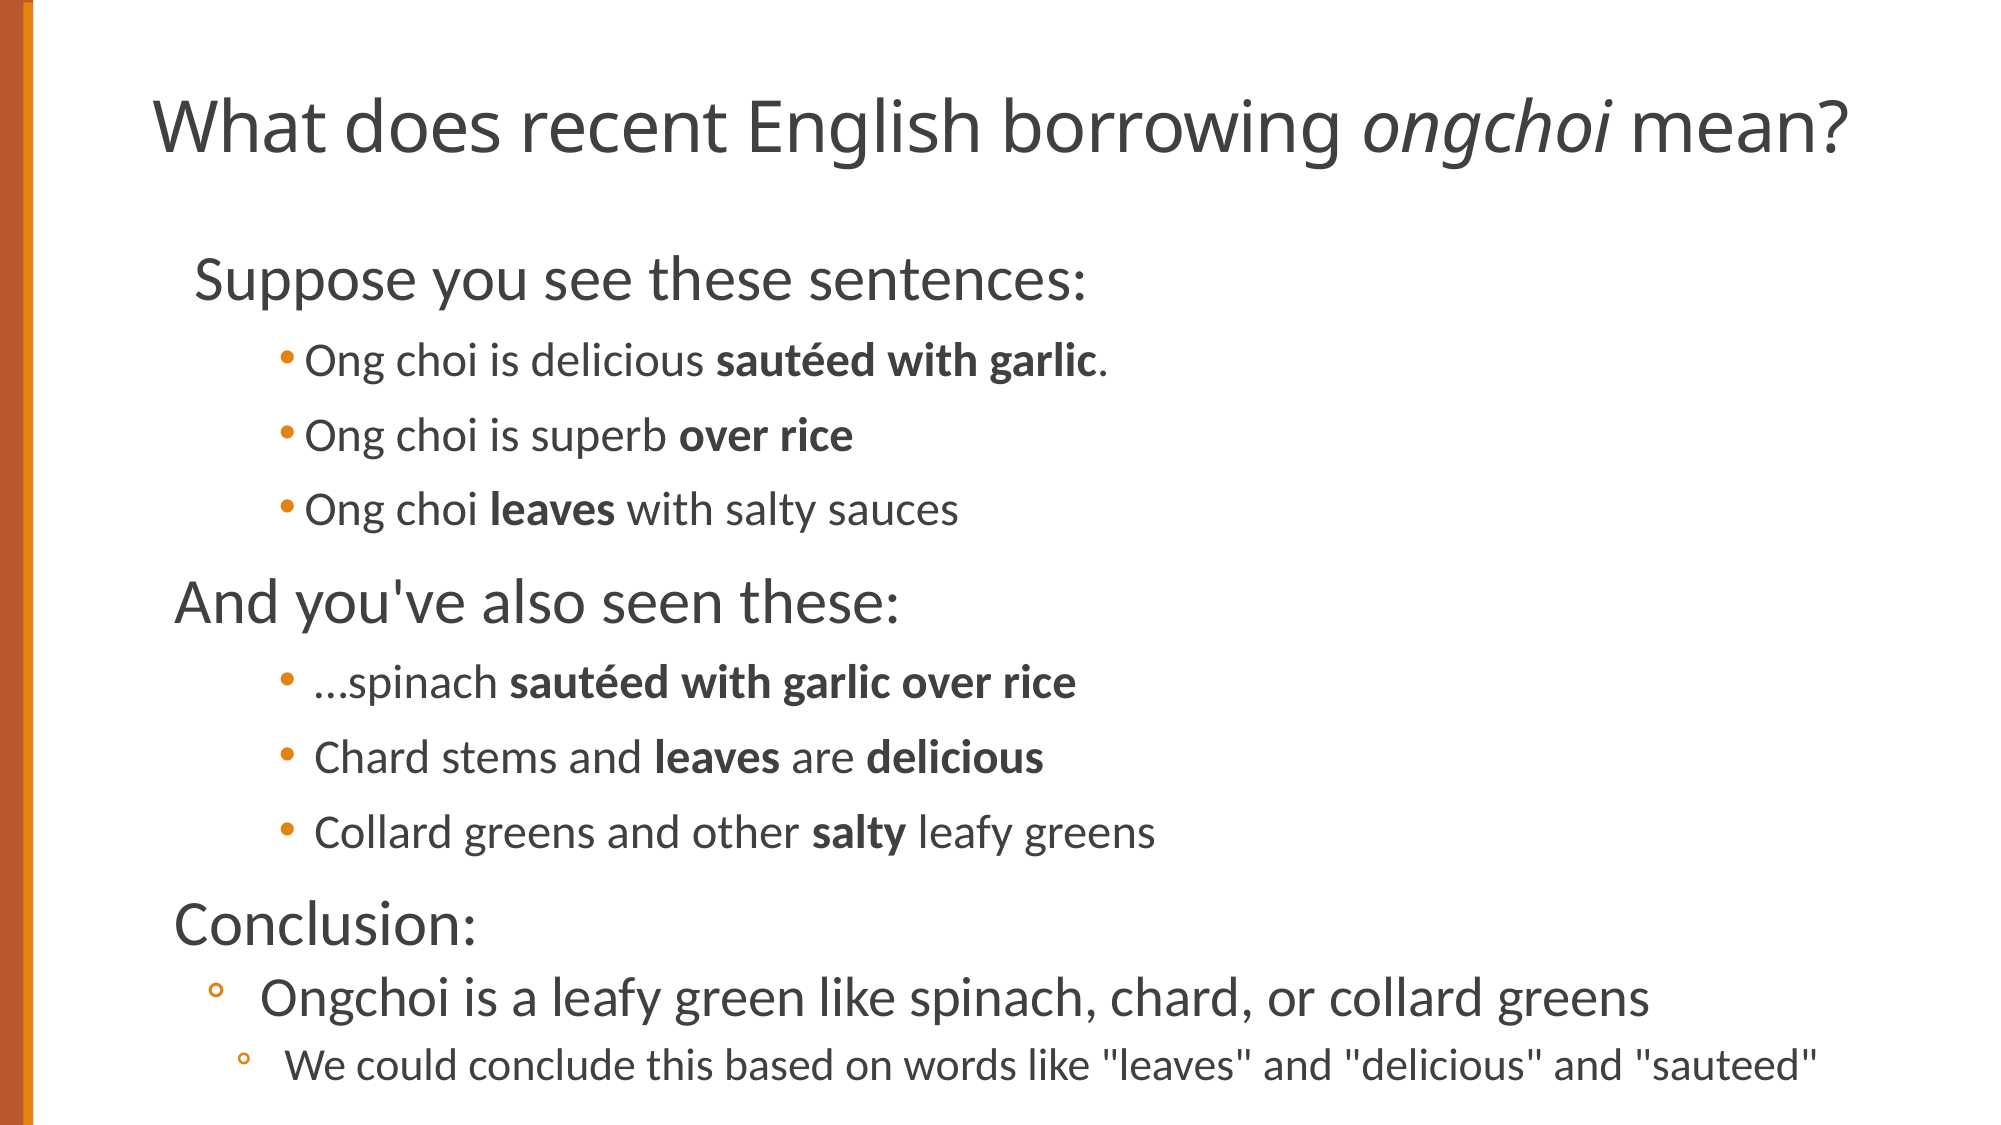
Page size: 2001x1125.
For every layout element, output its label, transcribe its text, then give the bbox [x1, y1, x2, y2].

list Suppose you see these sentences: Ong choi is delicious sautéed with garlic. Ong choi is superb over rice Ong choi leaves with salty sauces And you've also seen these: …spinach sautéed with garlic over rice Chard stems and leaves are delicious Collard greens and other salty leafy greens Conclusion: Ongchoi is a leafy green like spinach, chard, or collard greens We could conclude this based on words like "leaves" and "delicious" and "sauteed" [174, 237, 1938, 1099]
title What does recent English borrowing ongchoi mean? [137, 26, 2000, 175]
